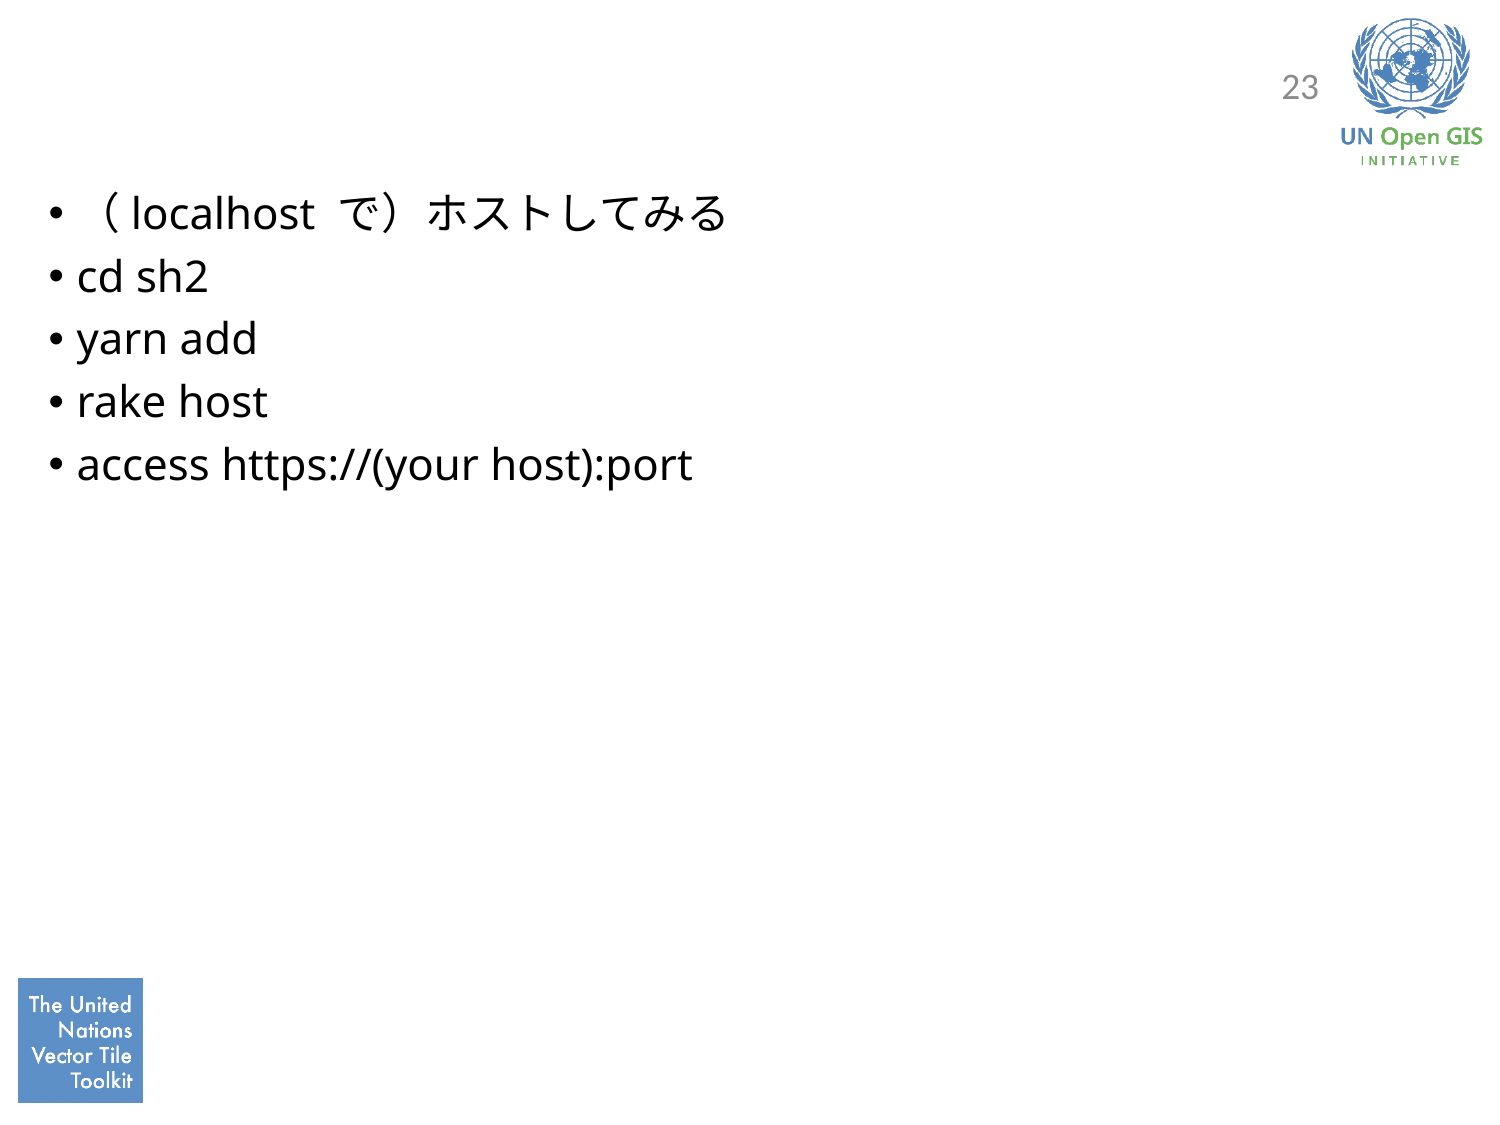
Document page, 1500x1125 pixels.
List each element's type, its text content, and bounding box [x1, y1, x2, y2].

picture [18, 978, 143, 1103]
slide_number 23 [1240, 54, 1335, 115]
picture [1319, 0, 1500, 184]
list （localhost で）ホストしてみる cd sh2 yarn add rake host access https://(your host):port [33, 183, 1397, 1014]
